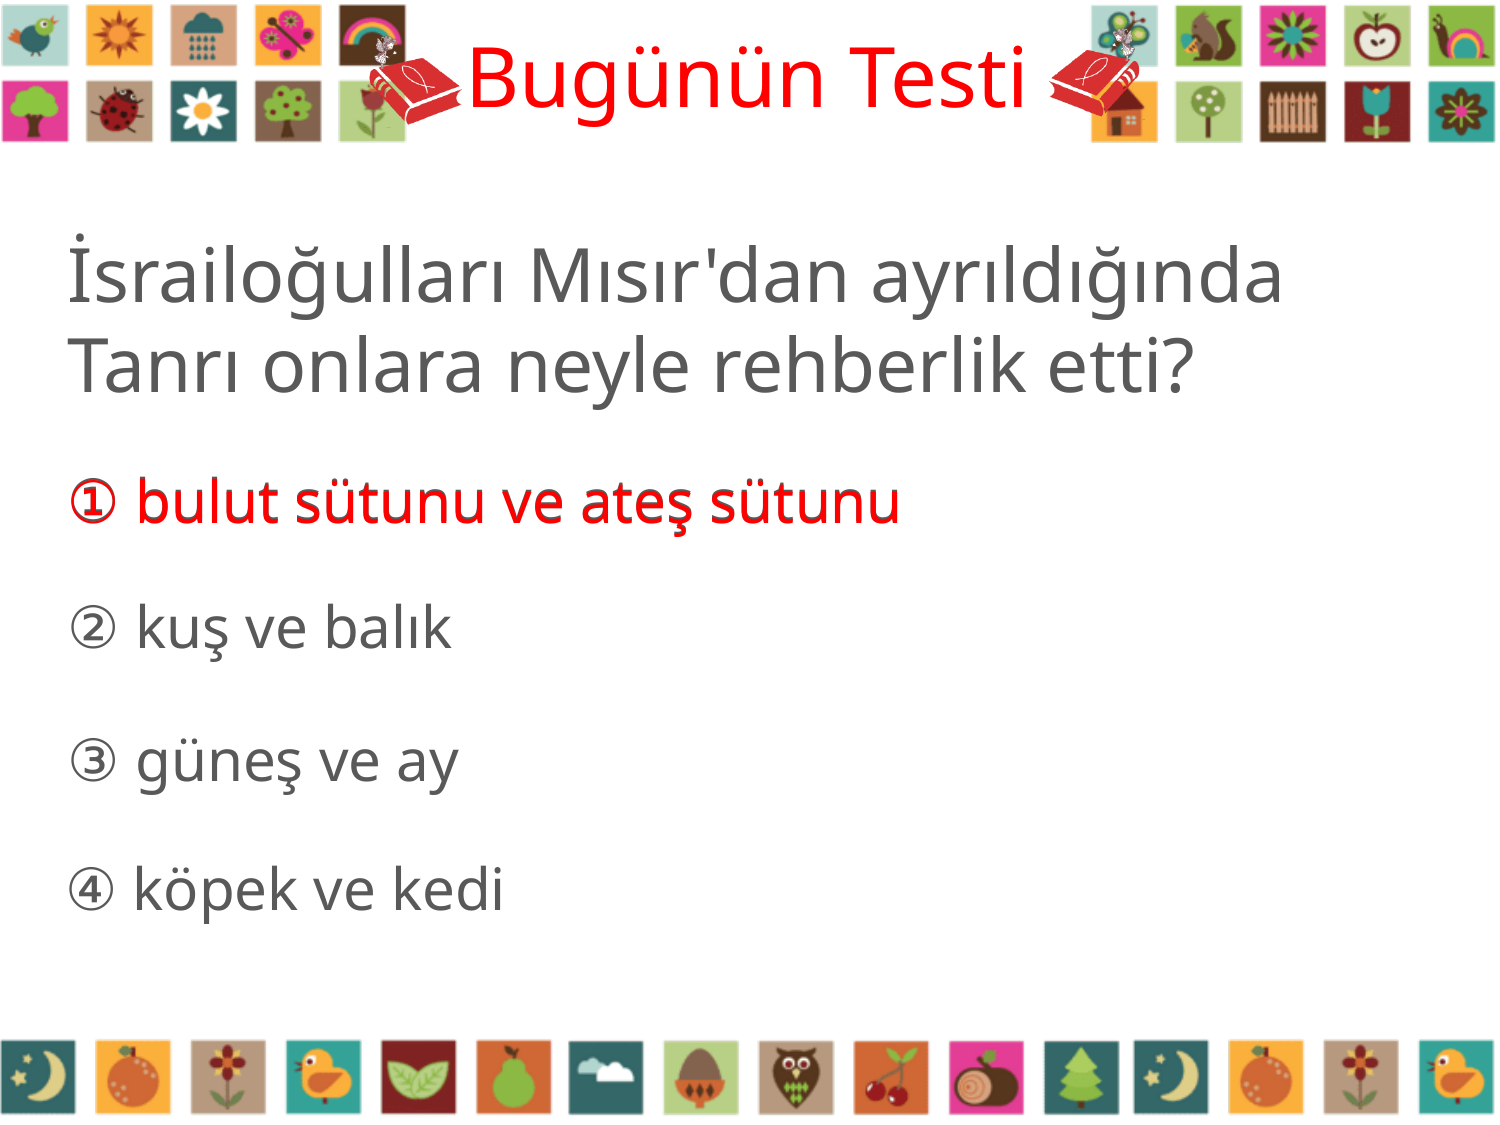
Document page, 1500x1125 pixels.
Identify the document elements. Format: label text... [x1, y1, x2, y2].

text_box ② kuş ve balık [53, 582, 1436, 668]
text_box ① bulut sütunu ve ateş sütunu [53, 457, 1483, 543]
picture [1017, 3, 1500, 150]
text_box ④ köpek ve kedi [50, 844, 1480, 930]
text_box İsrailoğulları Mısır'dan ayrıldığında Tanrı onlara neyle rehberlik etti? [53, 219, 1436, 415]
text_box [0, 1028, 1500, 1118]
text_box ③ güneş ve ay [53, 716, 1483, 801]
picture [0, 3, 494, 150]
text_box Bugünün Testi [425, 16, 1078, 131]
